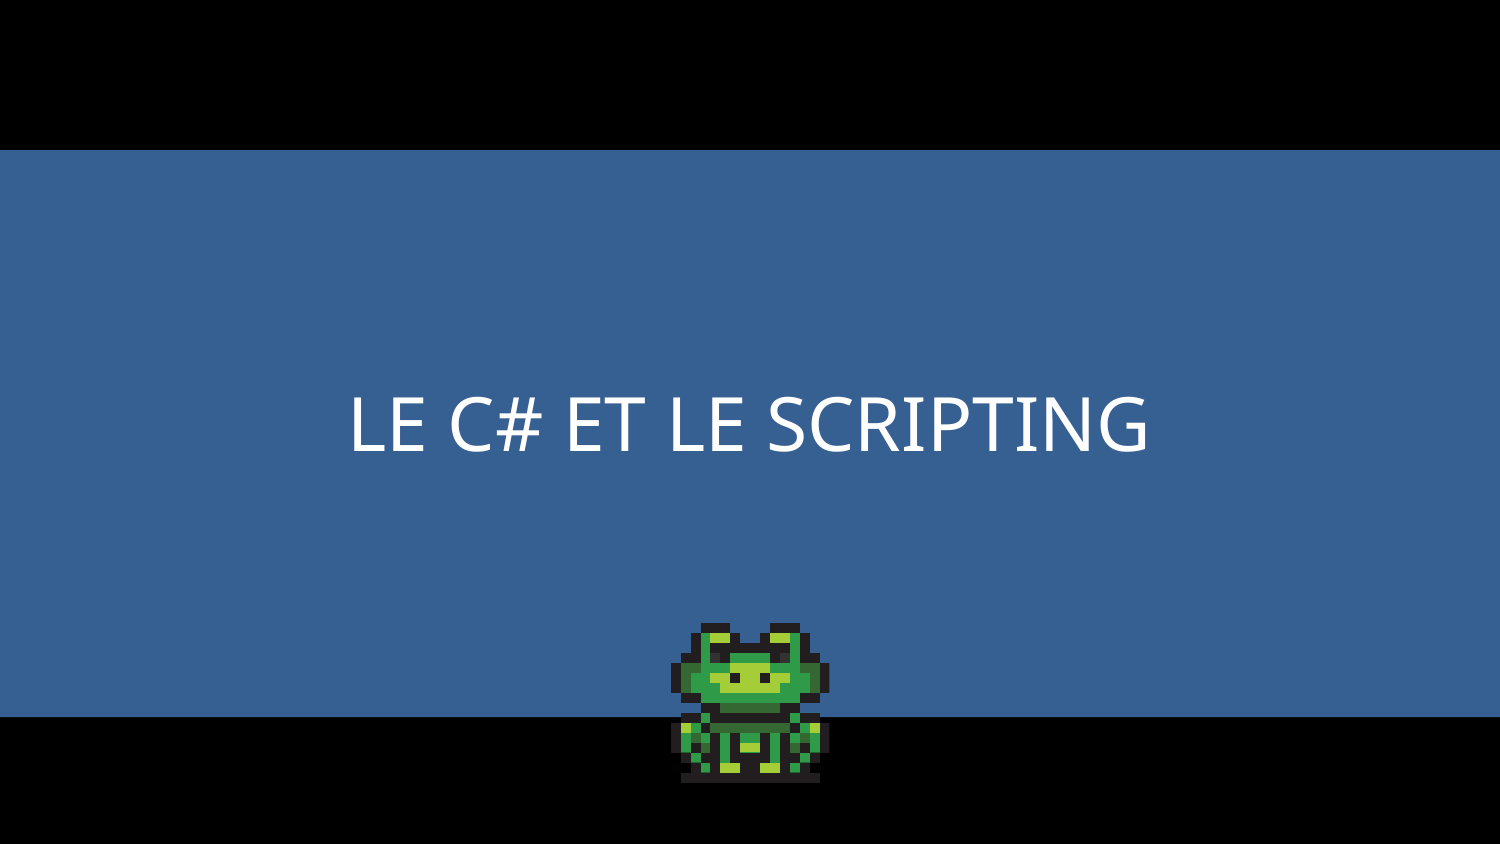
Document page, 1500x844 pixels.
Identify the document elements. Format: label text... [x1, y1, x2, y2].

picture [670, 622, 830, 784]
text_box [0, 148, 1500, 719]
text_box LE C# ET LE SCRIPTING [332, 368, 1168, 474]
